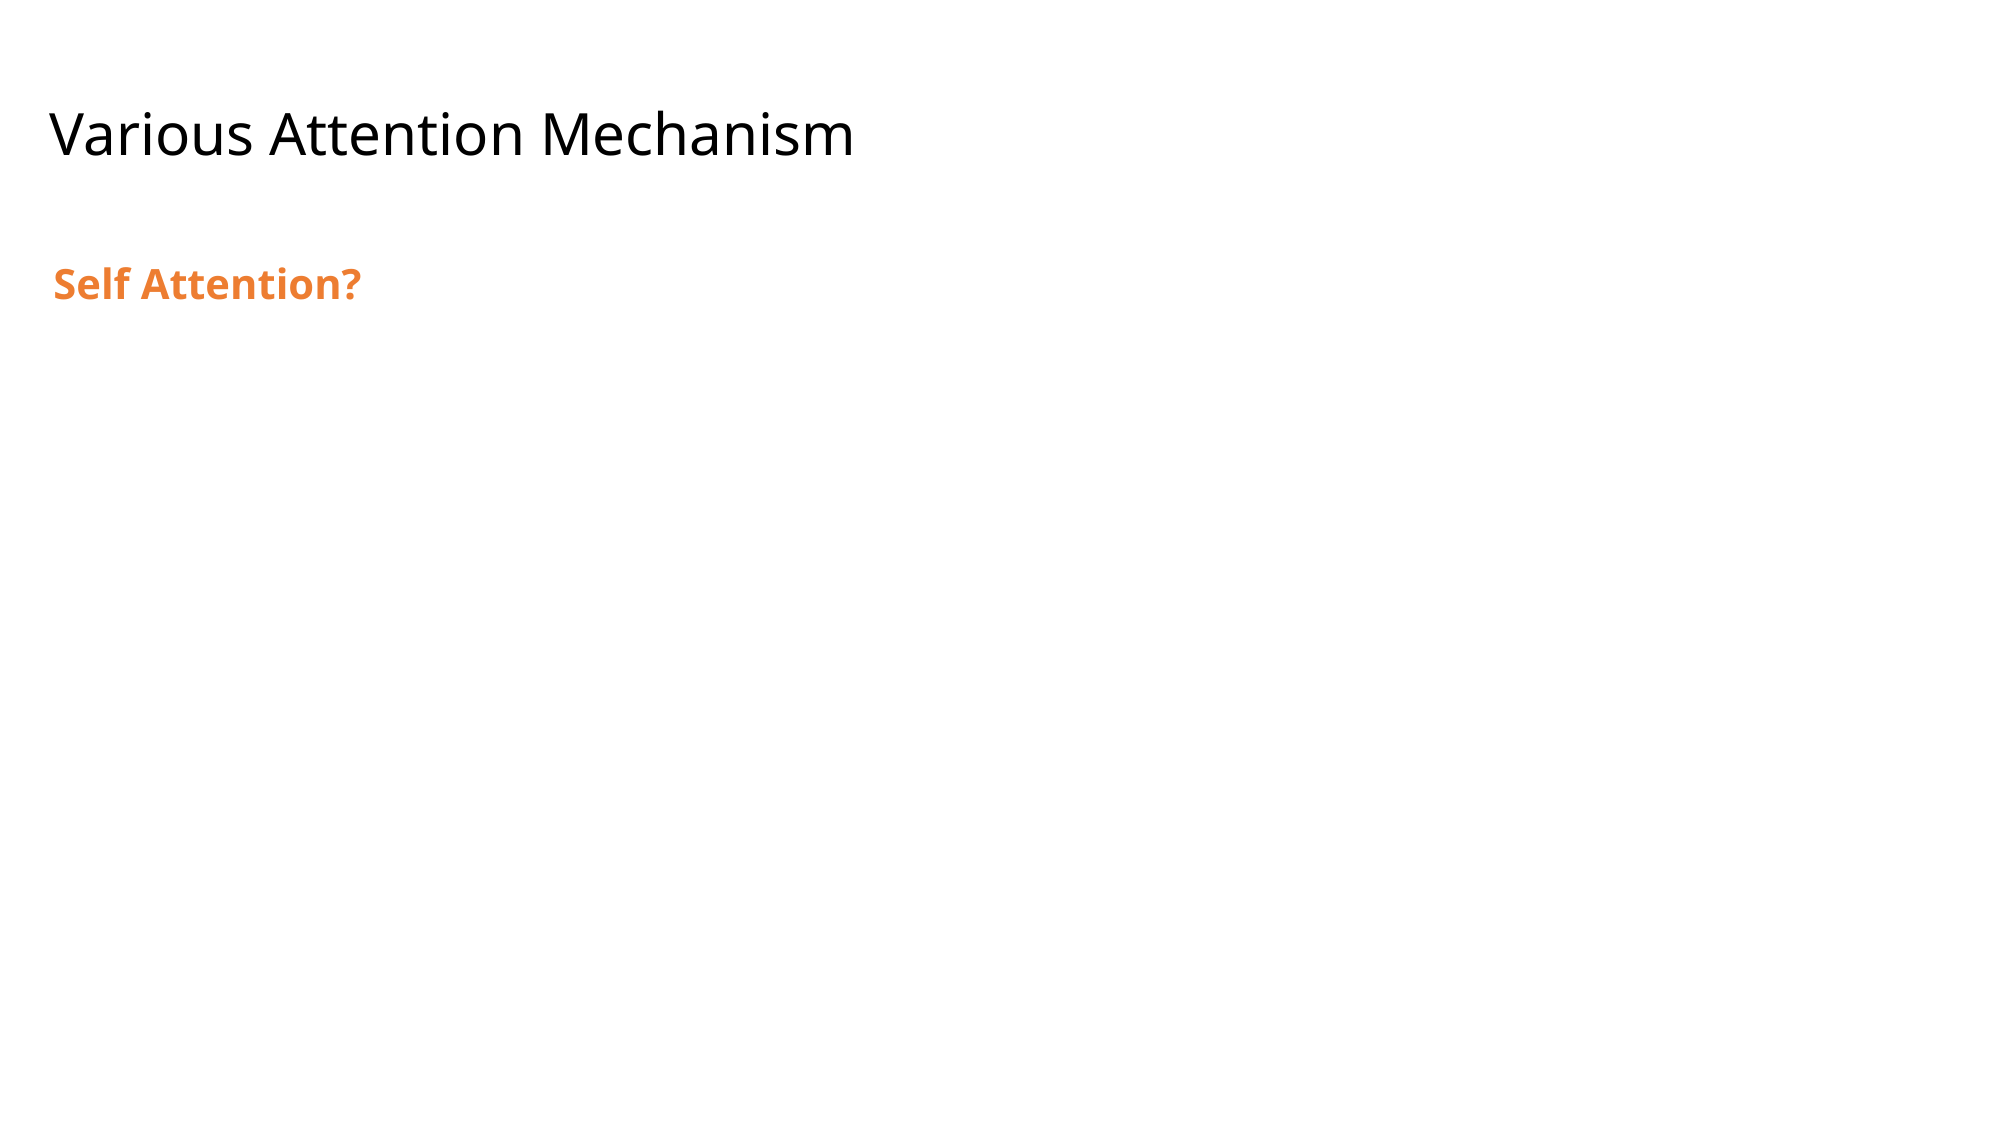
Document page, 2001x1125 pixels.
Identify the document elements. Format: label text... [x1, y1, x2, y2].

text_box Self Attention? [38, 250, 377, 316]
text_box Various Attention Mechanism [34, 89, 871, 175]
